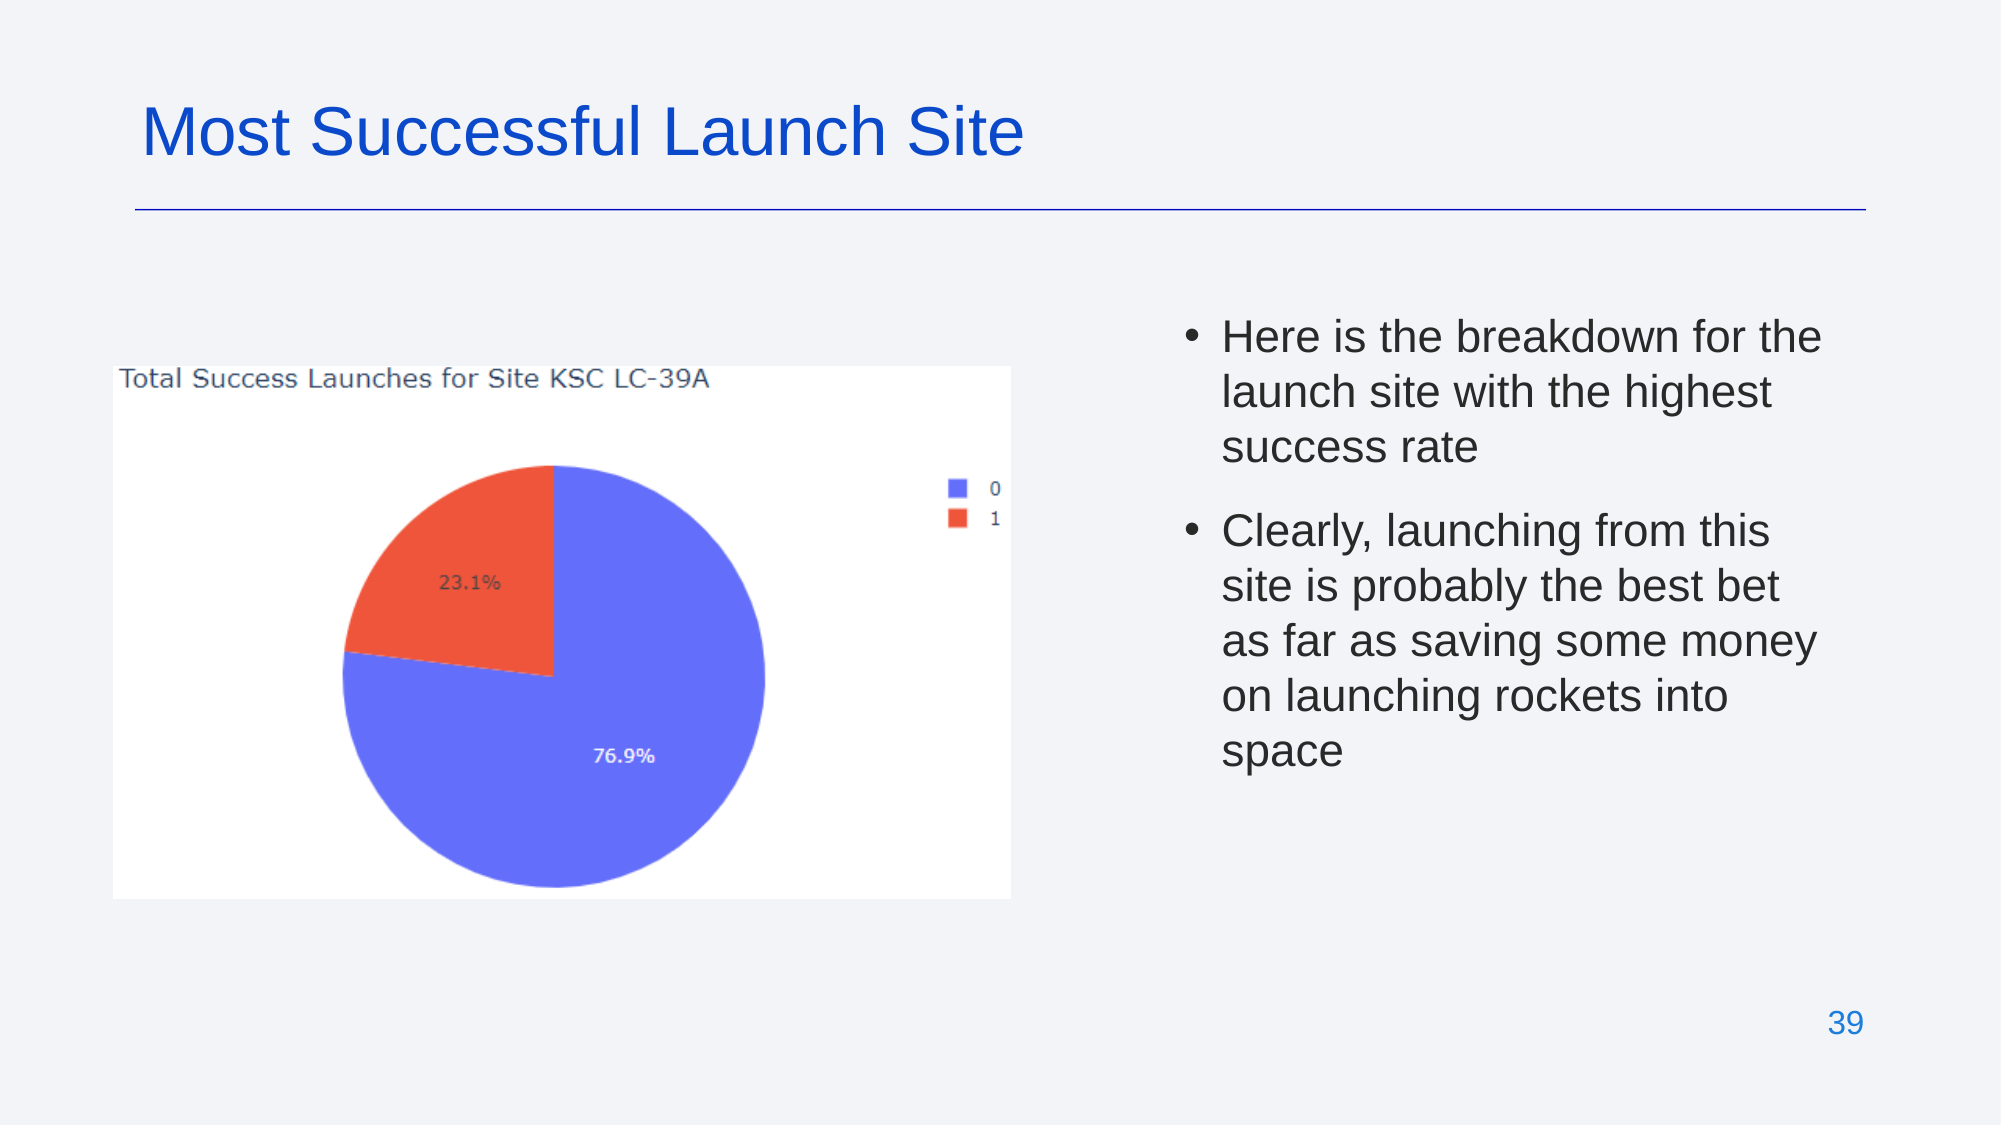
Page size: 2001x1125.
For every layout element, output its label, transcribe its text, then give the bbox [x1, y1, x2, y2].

list Here is the breakdown for the launch site with the highest success rate Clearly, launching from this site is probably the best bet as far as saving some money on launching rockets into space [1169, 299, 1852, 1014]
slide_number ‹#› [1429, 988, 1880, 1055]
text_box Most Successful Launch Site [126, 88, 1852, 179]
picture [0, 0, 2001, 1125]
